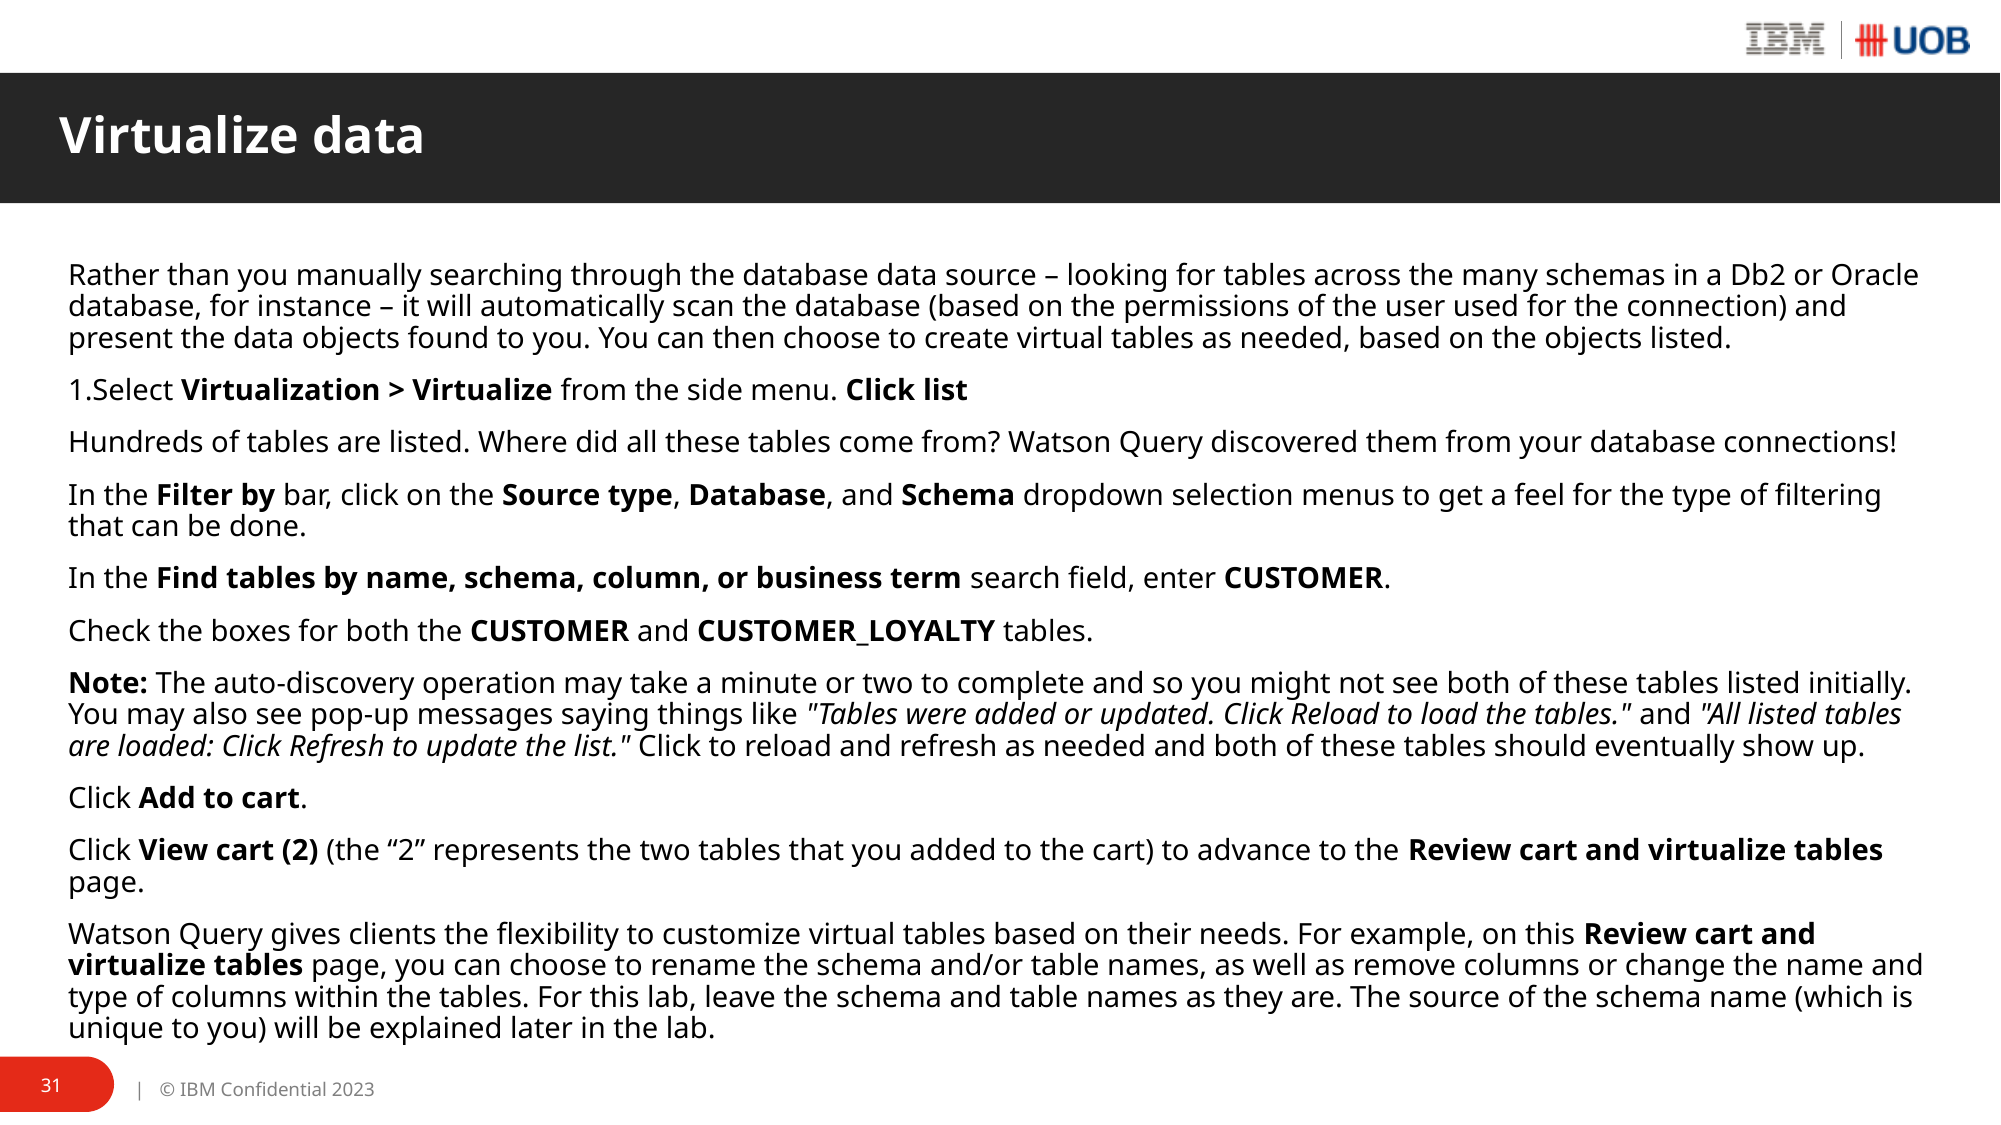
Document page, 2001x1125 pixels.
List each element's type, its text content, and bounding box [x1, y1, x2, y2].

list Rather than you manually searching through the database data source – looking for tables across the many schemas in a Db2 or Oracle database, for instance – it will automatically scan the database (based on the permissions of the user used for the connection) and present the data objects found to you. You can then choose to create virtual tables as needed, based on the objects listed. Select Virtualization > Virtualize from the side menu. Click list Hundreds of tables are listed. Where did all these tables come from? Watson Query discovered them from your database connections! In the Filter by bar, click on the Source type, Database, and Schema dropdown selection menus to get a feel for the type of filtering that can be done. In the Find tables by name, schema, column, or business term search field, enter CUSTOMER. Check the boxes for both the CUSTOMER and CUSTOMER_LOYALTY tables. Note: The auto-discovery operation may take a minute or two to complete and so you might not see both of these tables listed initially. You may also see pop-up messages saying things like "Tables were added or updated. Click Reload to load the tables." and "All listed tables are loaded: Click Refresh to update the list." Click to reload and refresh as needed and both of these tables should eventually show up. Click Add to cart. Click View cart (2) (the “2” represents the two tables that you added to the cart) to advance to the Review cart and virtualize tables page. Watson Query gives clients the flexibility to customize virtual tables based on their needs. For example, on this Review cart and virtualize tables page, you can choose to rename the schema and/or table names, as well as remove columns or change the name and type of columns within the tables. For this lab, leave the schema and table names as they are. The source of the schema name (which is unique to you) will be explained later in the lab. [59, 256, 1937, 1007]
title Virtualize data [59, 102, 1937, 174]
picture [1855, 10, 1970, 71]
